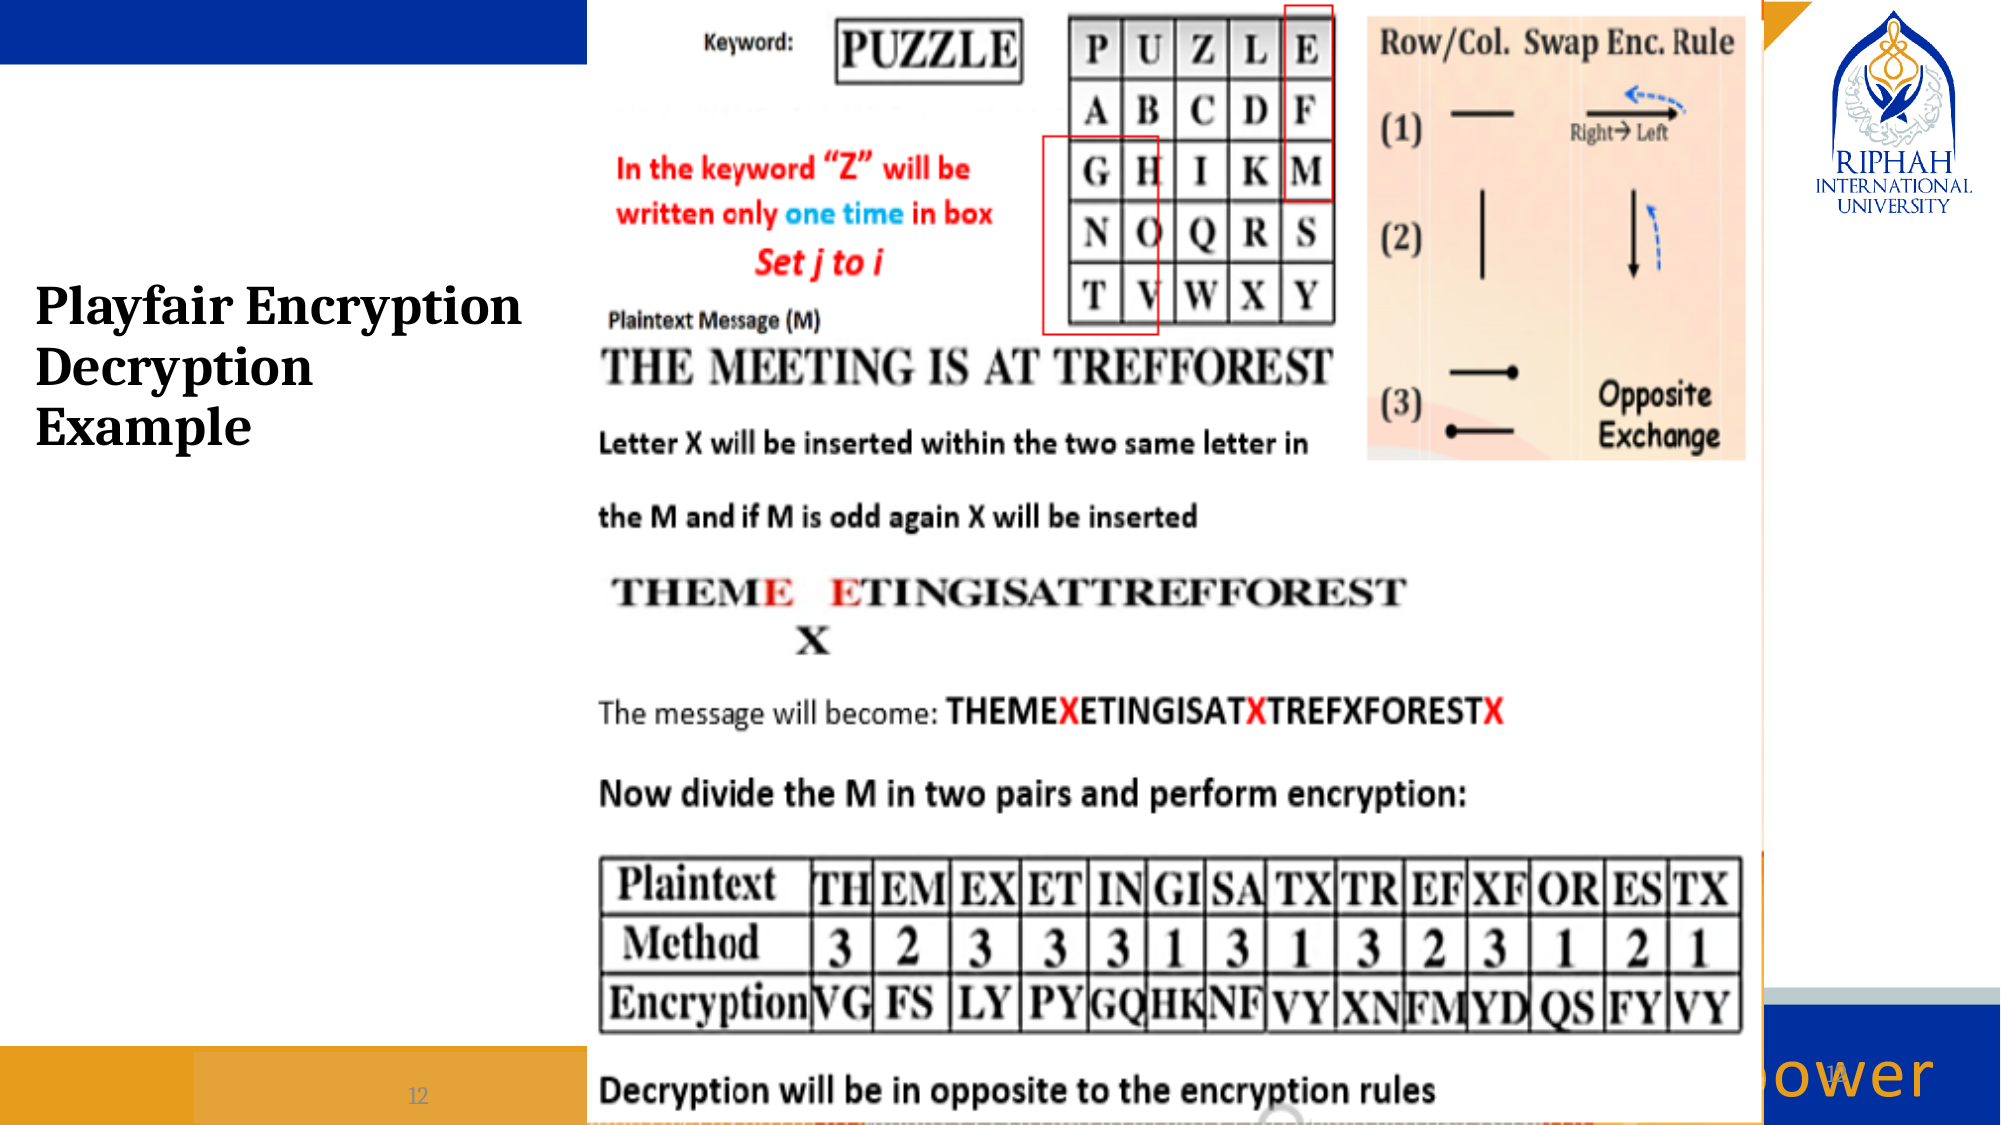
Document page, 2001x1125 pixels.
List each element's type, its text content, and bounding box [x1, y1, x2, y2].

footer 12 [81, 1065, 586, 1125]
picture [1764, 0, 2001, 1125]
title Playfair Encryption Decryption Example [20, 258, 552, 476]
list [586, 0, 1764, 1125]
slide_number 12 [1764, 1042, 1863, 1103]
picture [0, 0, 586, 1125]
